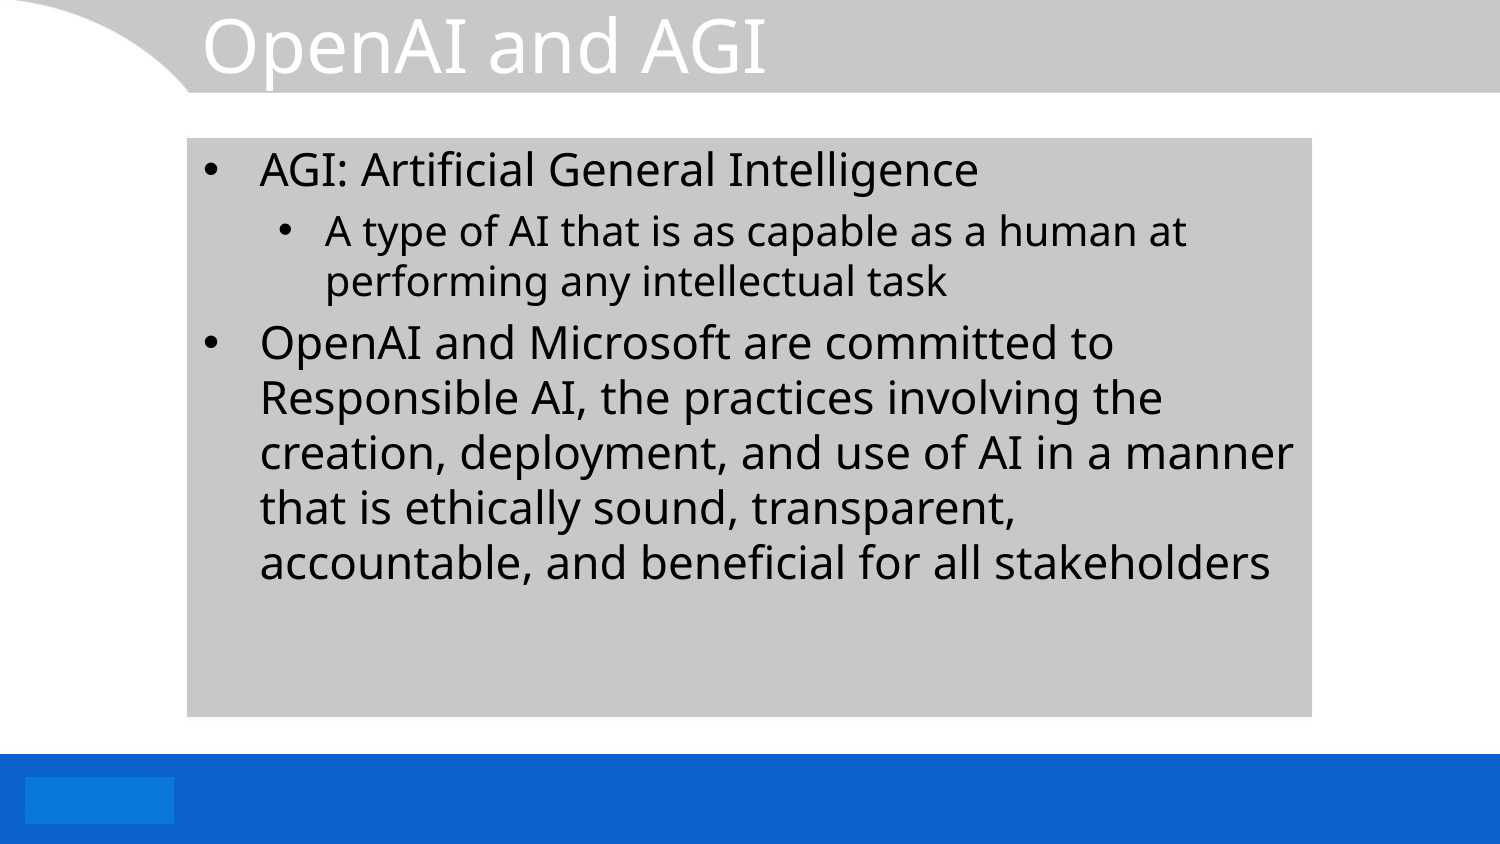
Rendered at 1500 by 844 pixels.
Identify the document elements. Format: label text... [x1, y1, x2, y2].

title OpenAI and AGI [186, 0, 1467, 83]
picture [0, 0, 1500, 844]
list AGI: Artificial General Intelligence A type of AI that is as capable as a human at performing any intellectual task OpenAI and Microsoft are committed to Responsible AI, the practices involving the creation, deployment, and use of AI in a manner that is ethically sound, transparent, accountable, and beneficial for all stakeholders [188, 133, 1311, 716]
